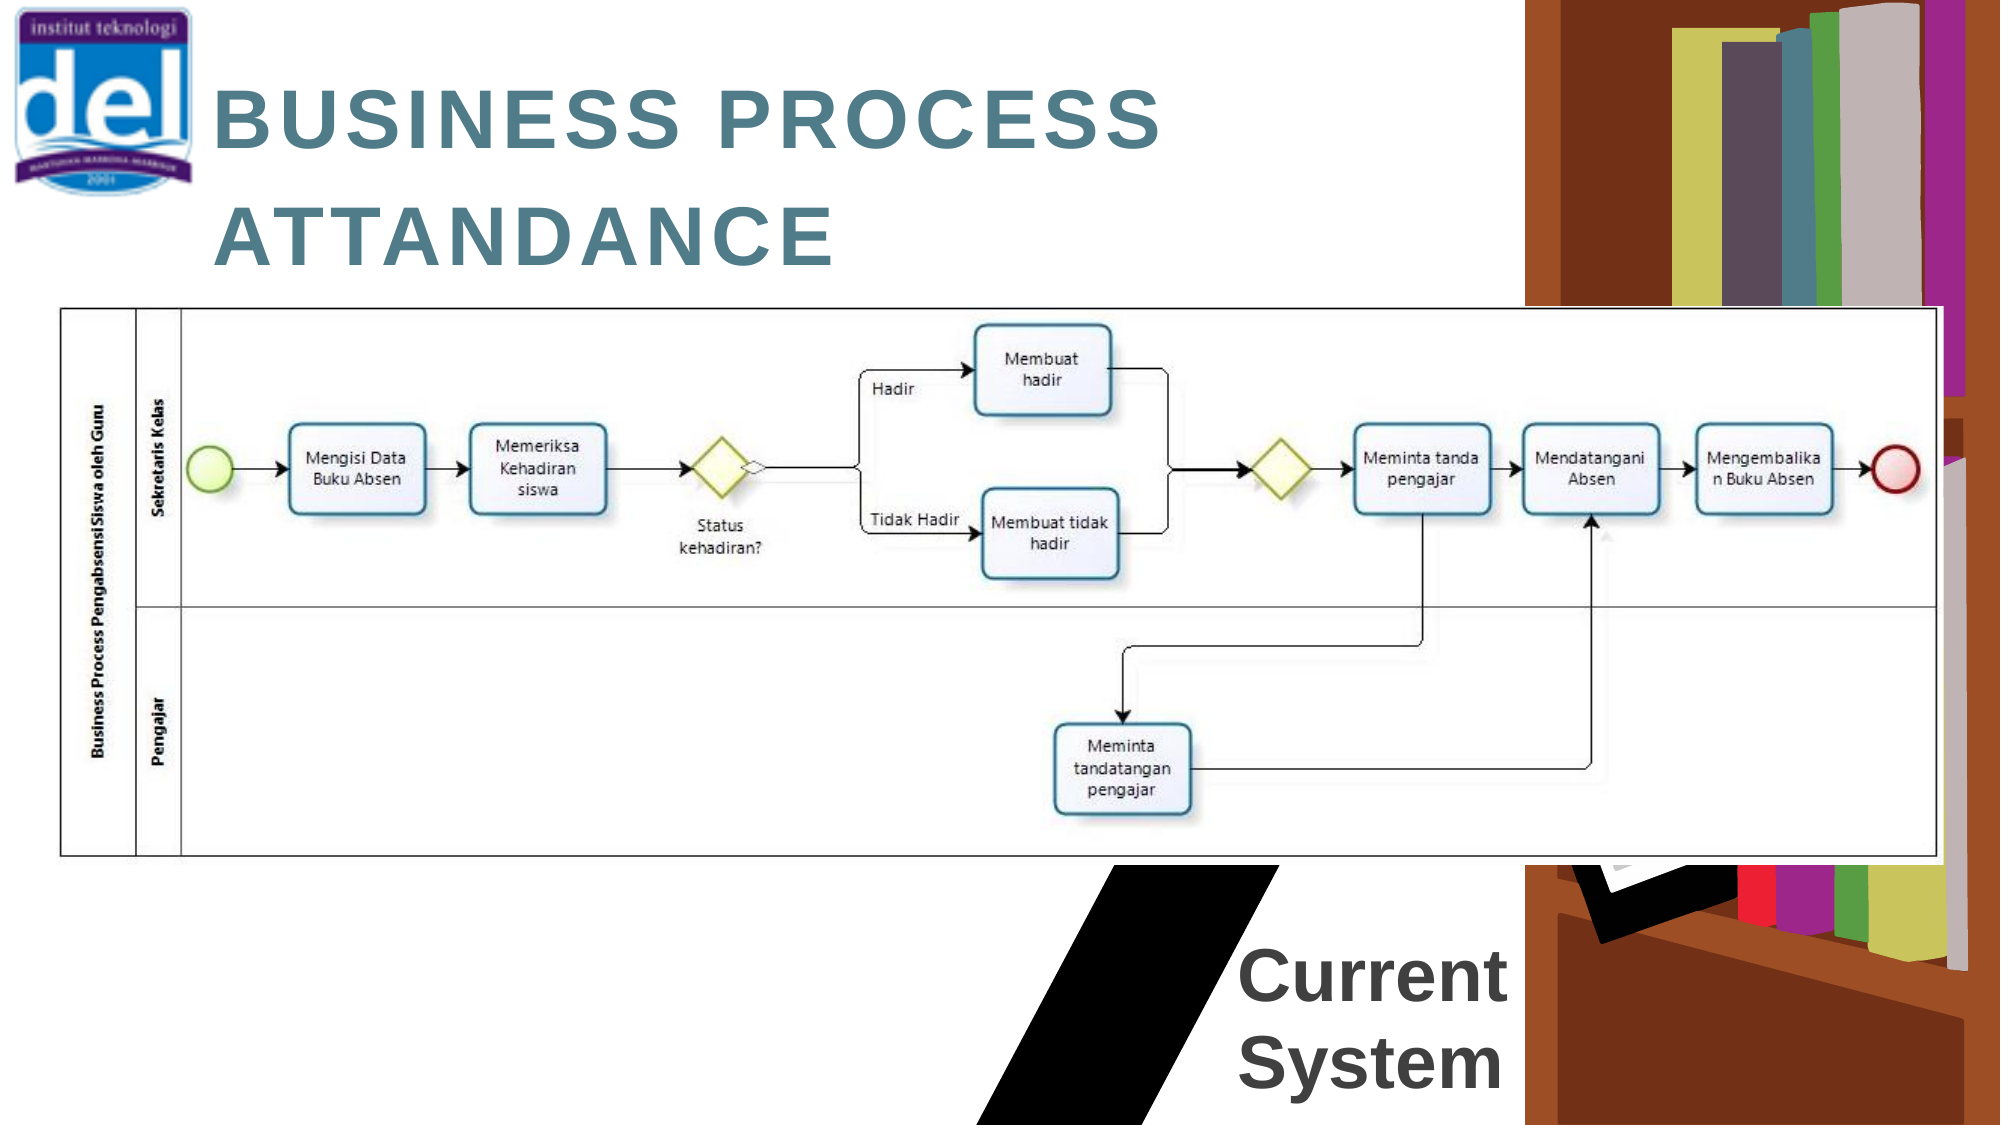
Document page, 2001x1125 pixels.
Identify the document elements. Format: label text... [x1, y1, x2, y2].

text_box BUSINESS PROCESS ATTANDANCE [198, 121, 1089, 227]
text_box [1089, 0, 2000, 1125]
picture [56, 306, 1944, 865]
picture [11, 0, 199, 201]
